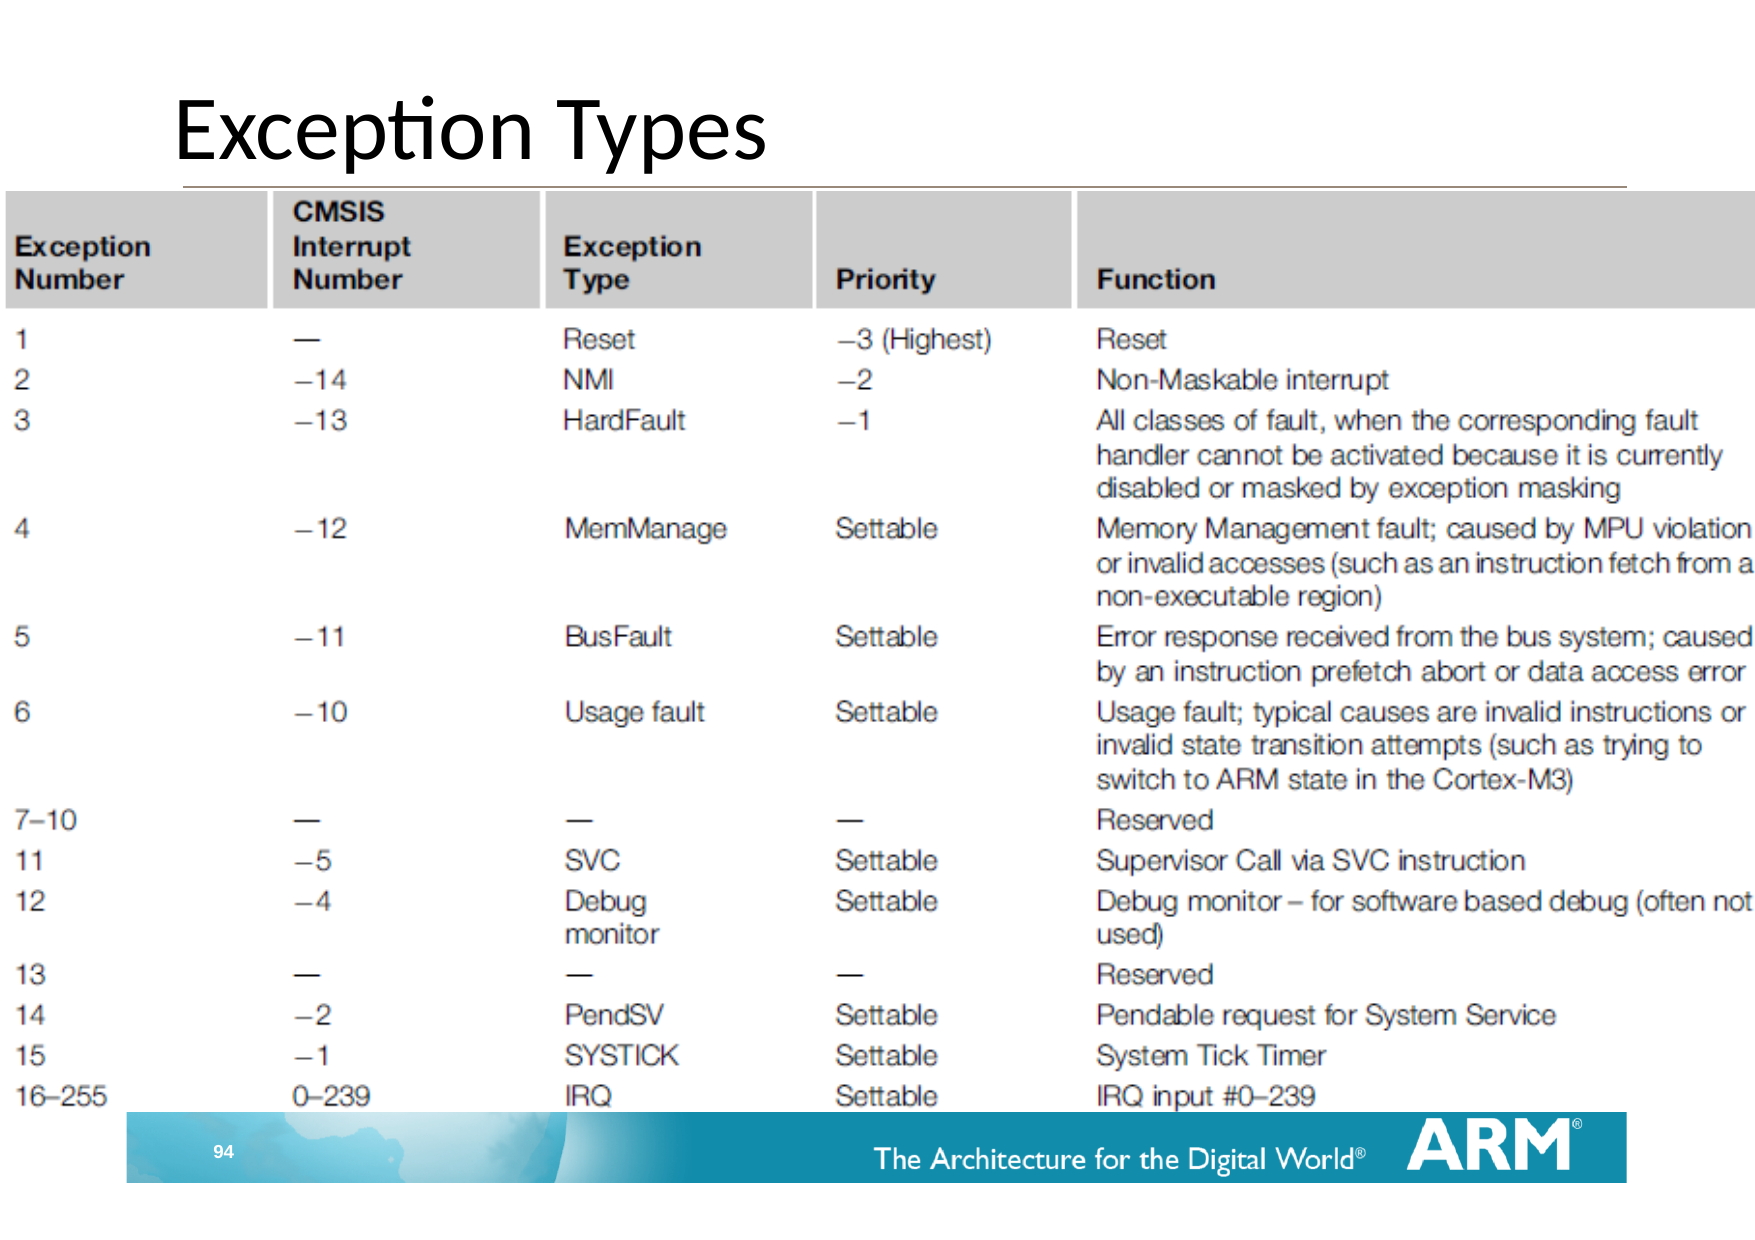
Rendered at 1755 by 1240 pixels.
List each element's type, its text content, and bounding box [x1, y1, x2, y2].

picture [5, 191, 1755, 1183]
title Exception Types [173, 80, 1581, 172]
slide_number 94 [198, 1139, 287, 1187]
